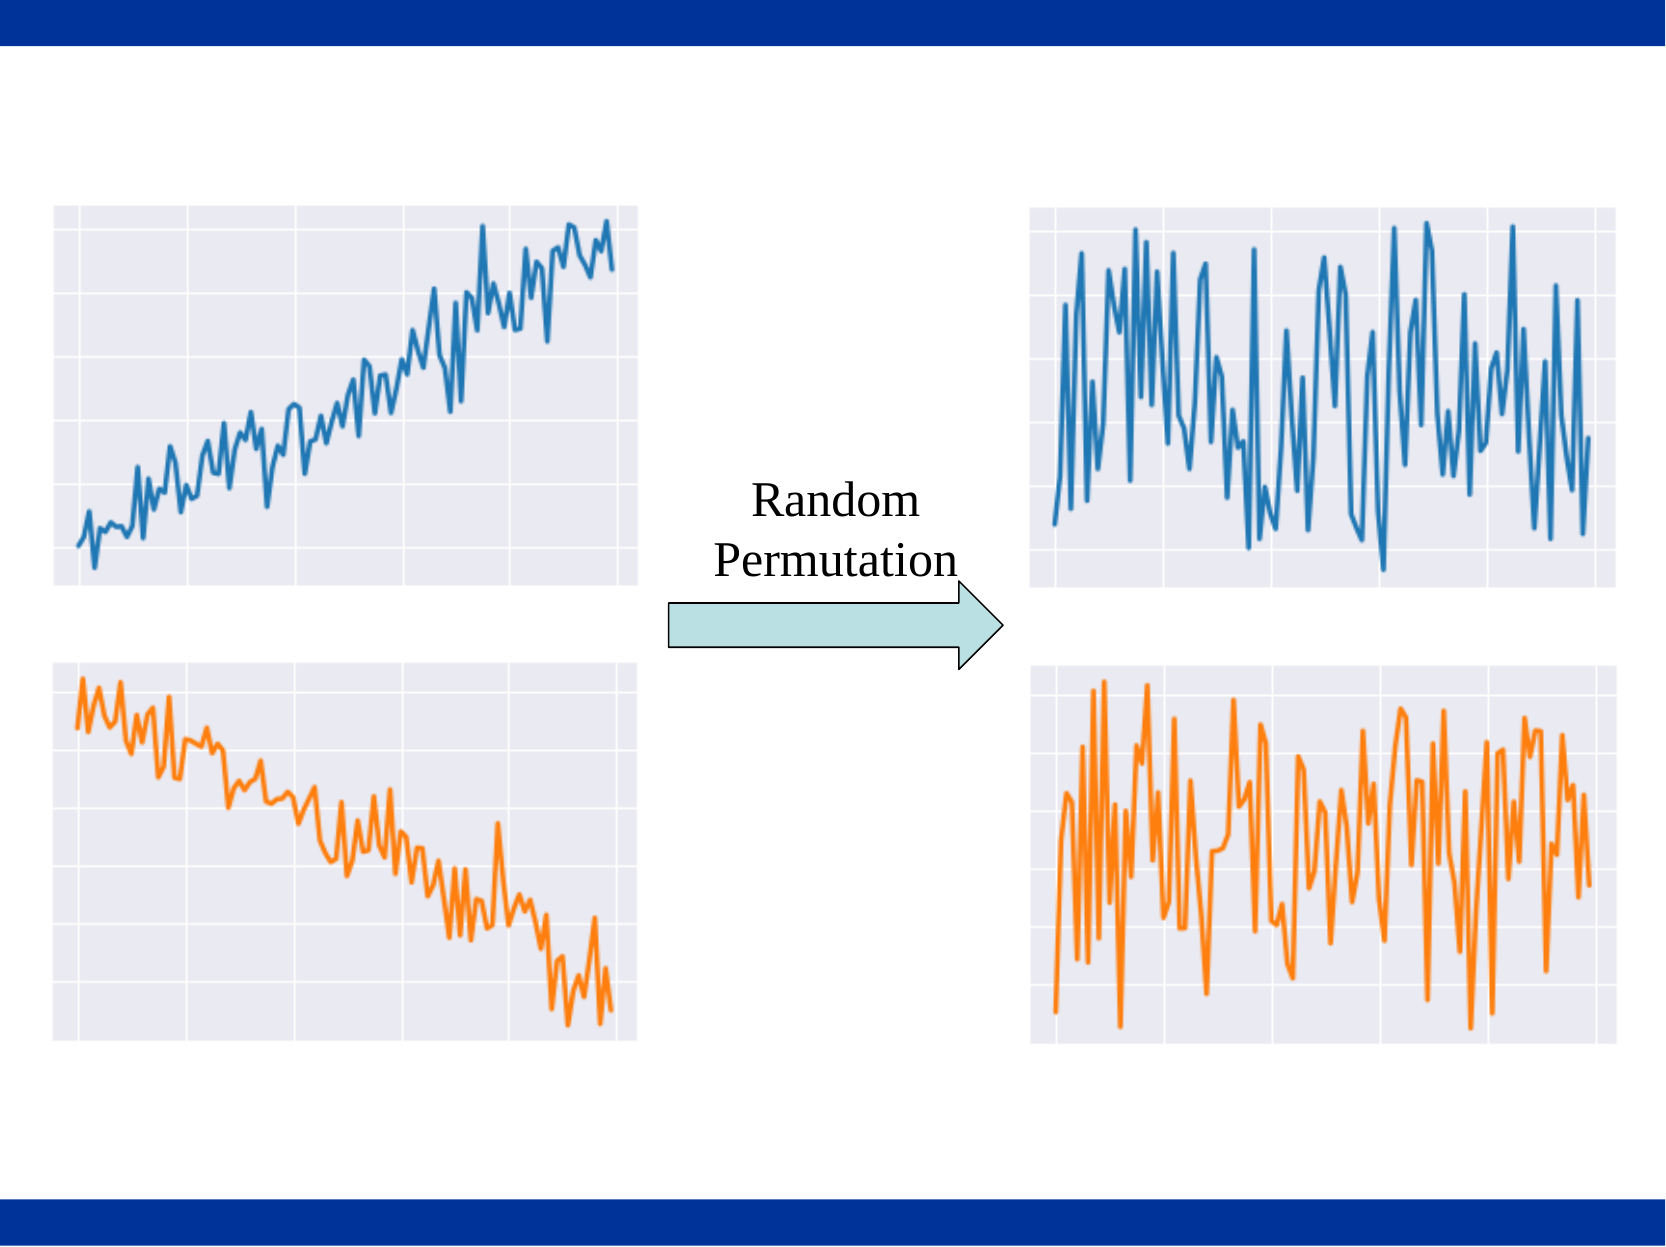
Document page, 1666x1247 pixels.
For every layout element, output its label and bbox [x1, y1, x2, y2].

text_box [31, 195, 1634, 1064]
footer [575, 1151, 1103, 1235]
